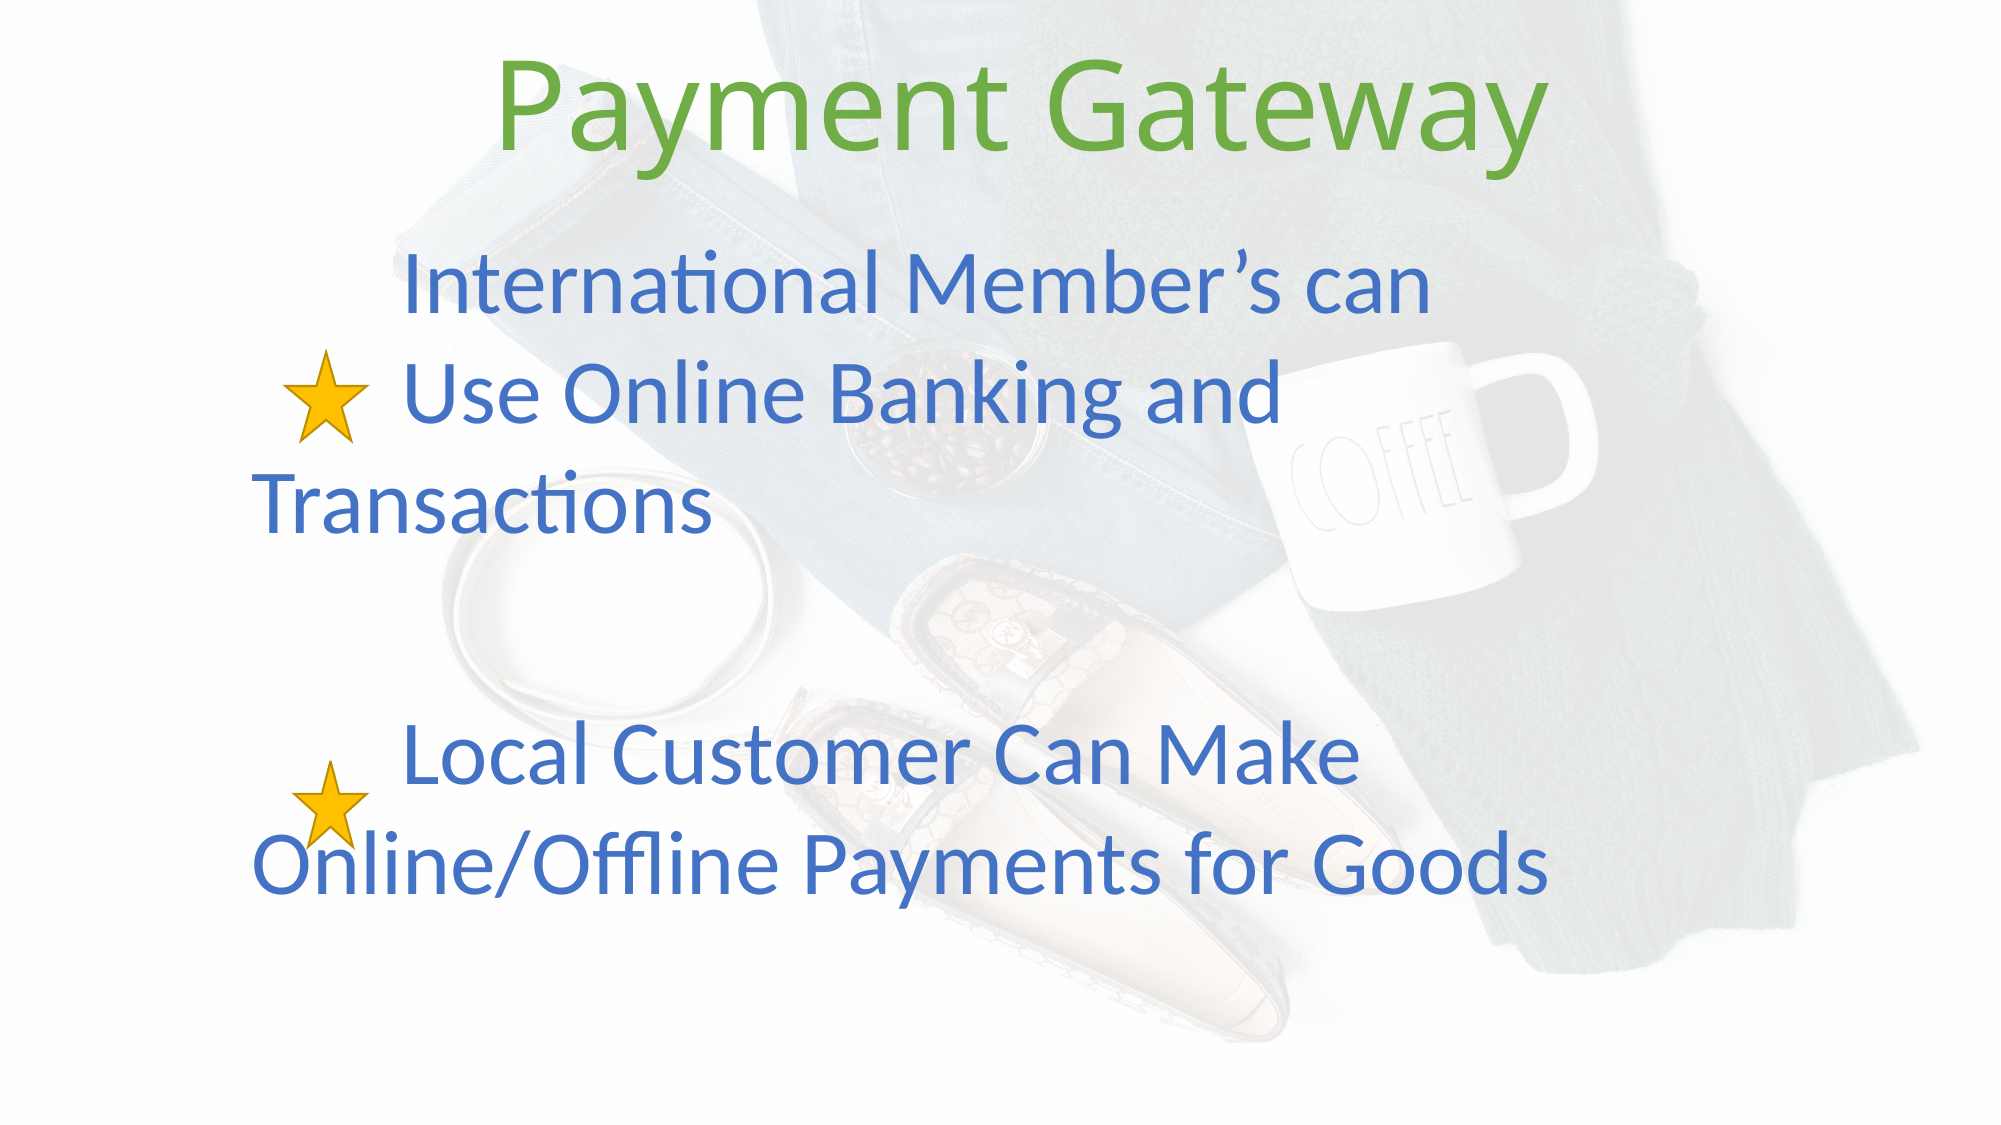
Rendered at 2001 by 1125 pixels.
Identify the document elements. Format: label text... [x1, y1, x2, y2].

text_box Payment Gateway [236, 18, 1805, 184]
text_box Local Customer Can Make Online/Offline Payments for Goods [236, 685, 1747, 920]
text_box [291, 760, 370, 851]
text_box International Member’s can Use Online Banking and Transactions [236, 214, 1590, 559]
text_box [282, 348, 370, 444]
